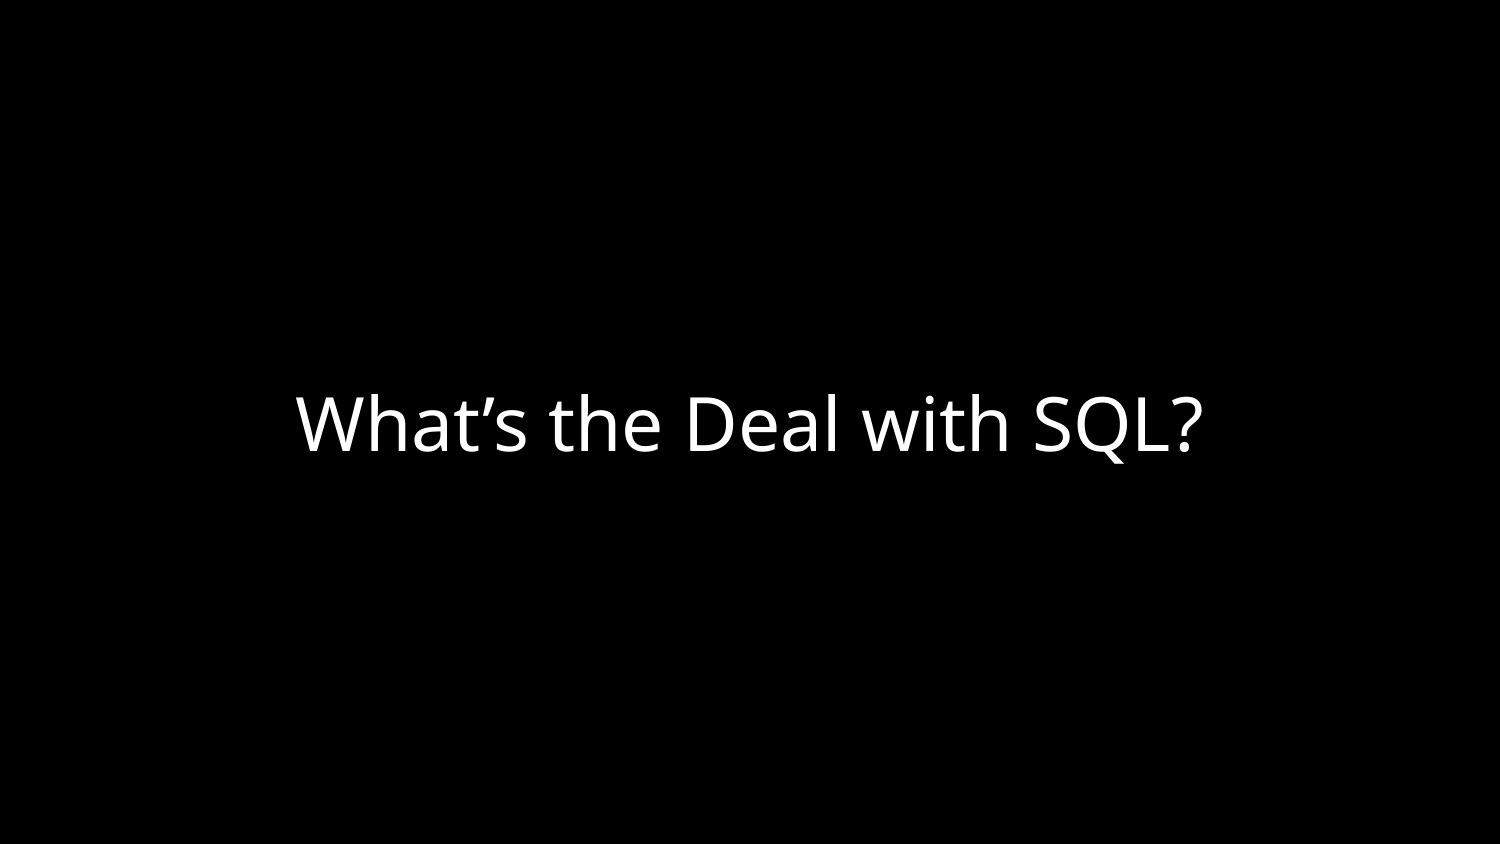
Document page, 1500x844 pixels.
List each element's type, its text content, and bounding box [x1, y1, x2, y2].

text_box [730, 396, 769, 447]
title What’s the Deal with SQL? [51, 352, 1449, 491]
